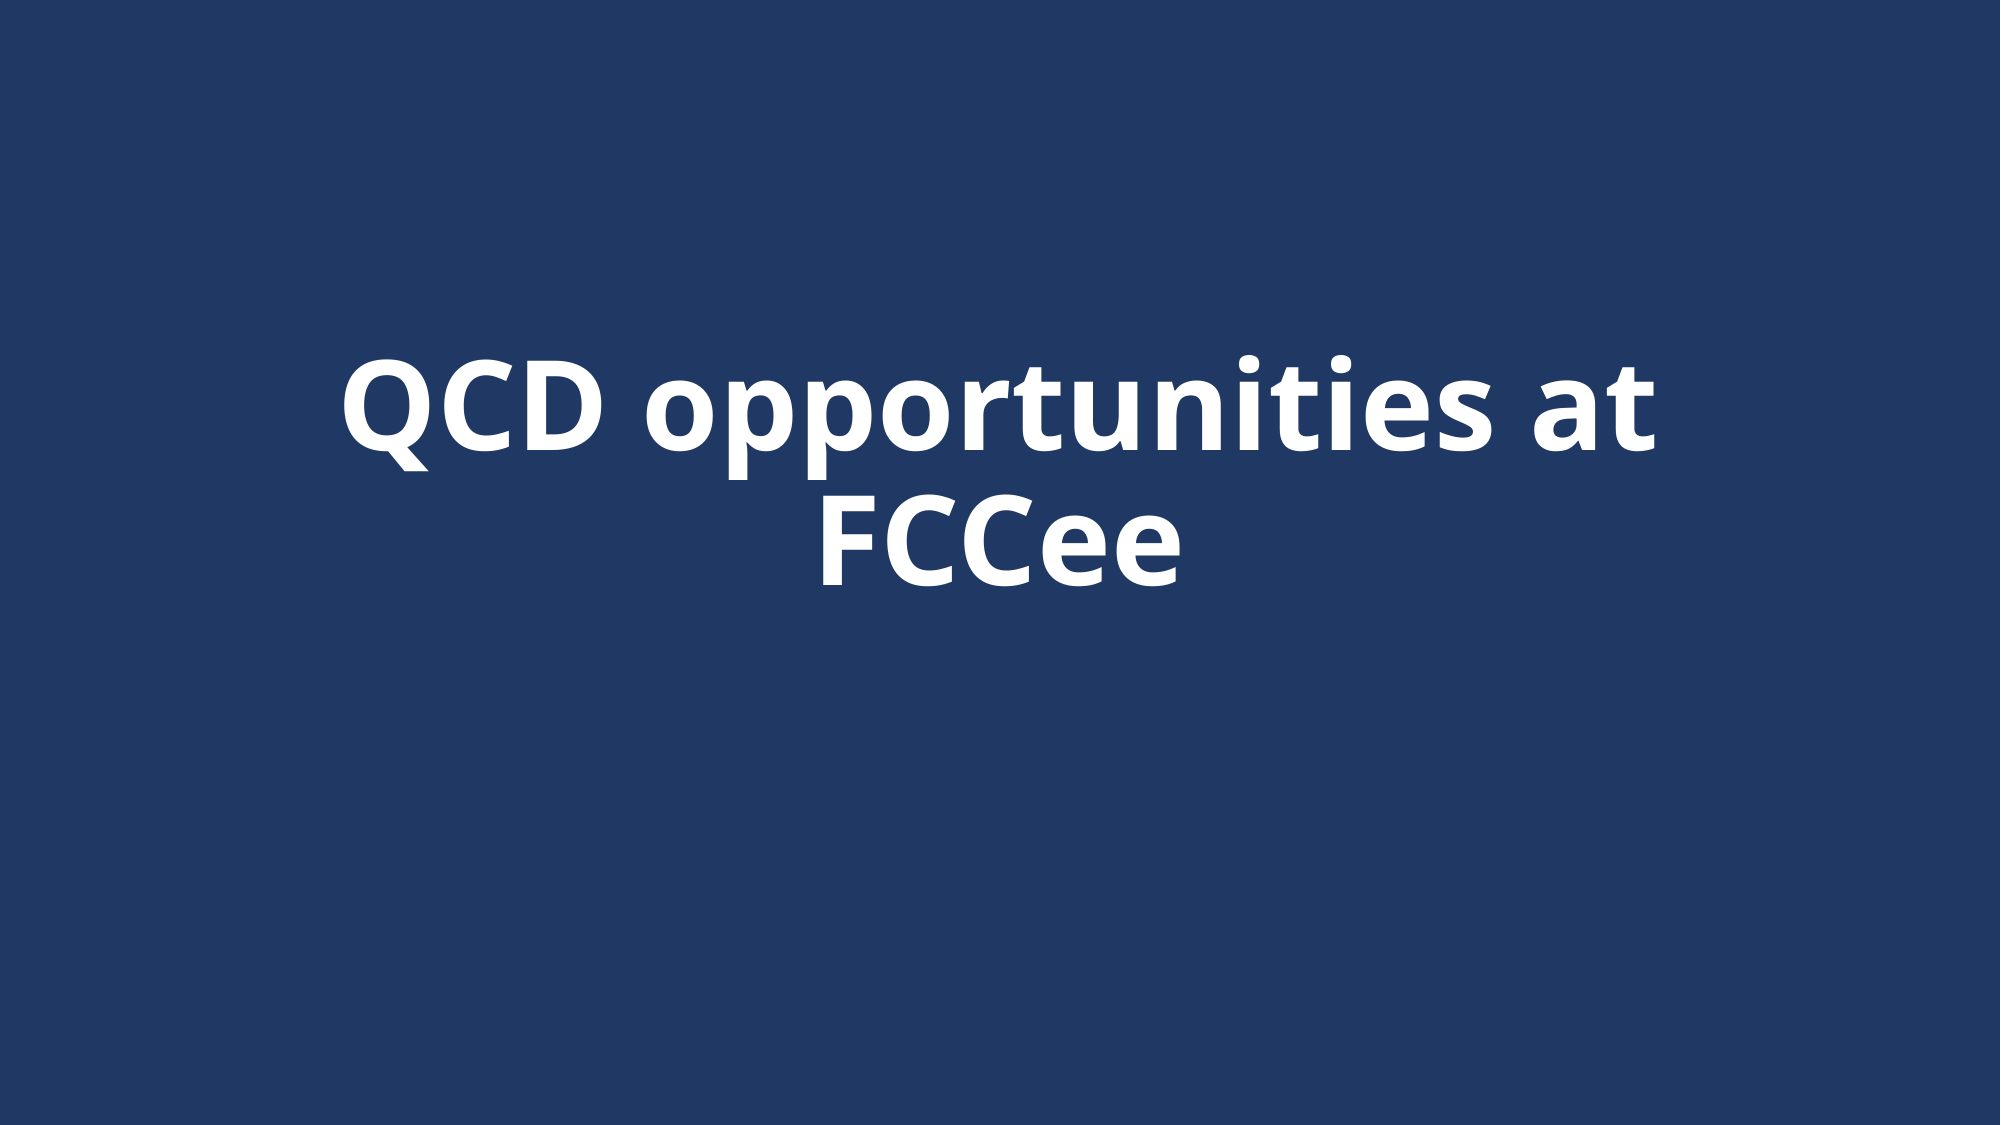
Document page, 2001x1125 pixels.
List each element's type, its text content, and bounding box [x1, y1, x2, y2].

title QCD opportunities at FCCee [136, 456, 1862, 620]
text_box [0, 0, 2000, 1125]
